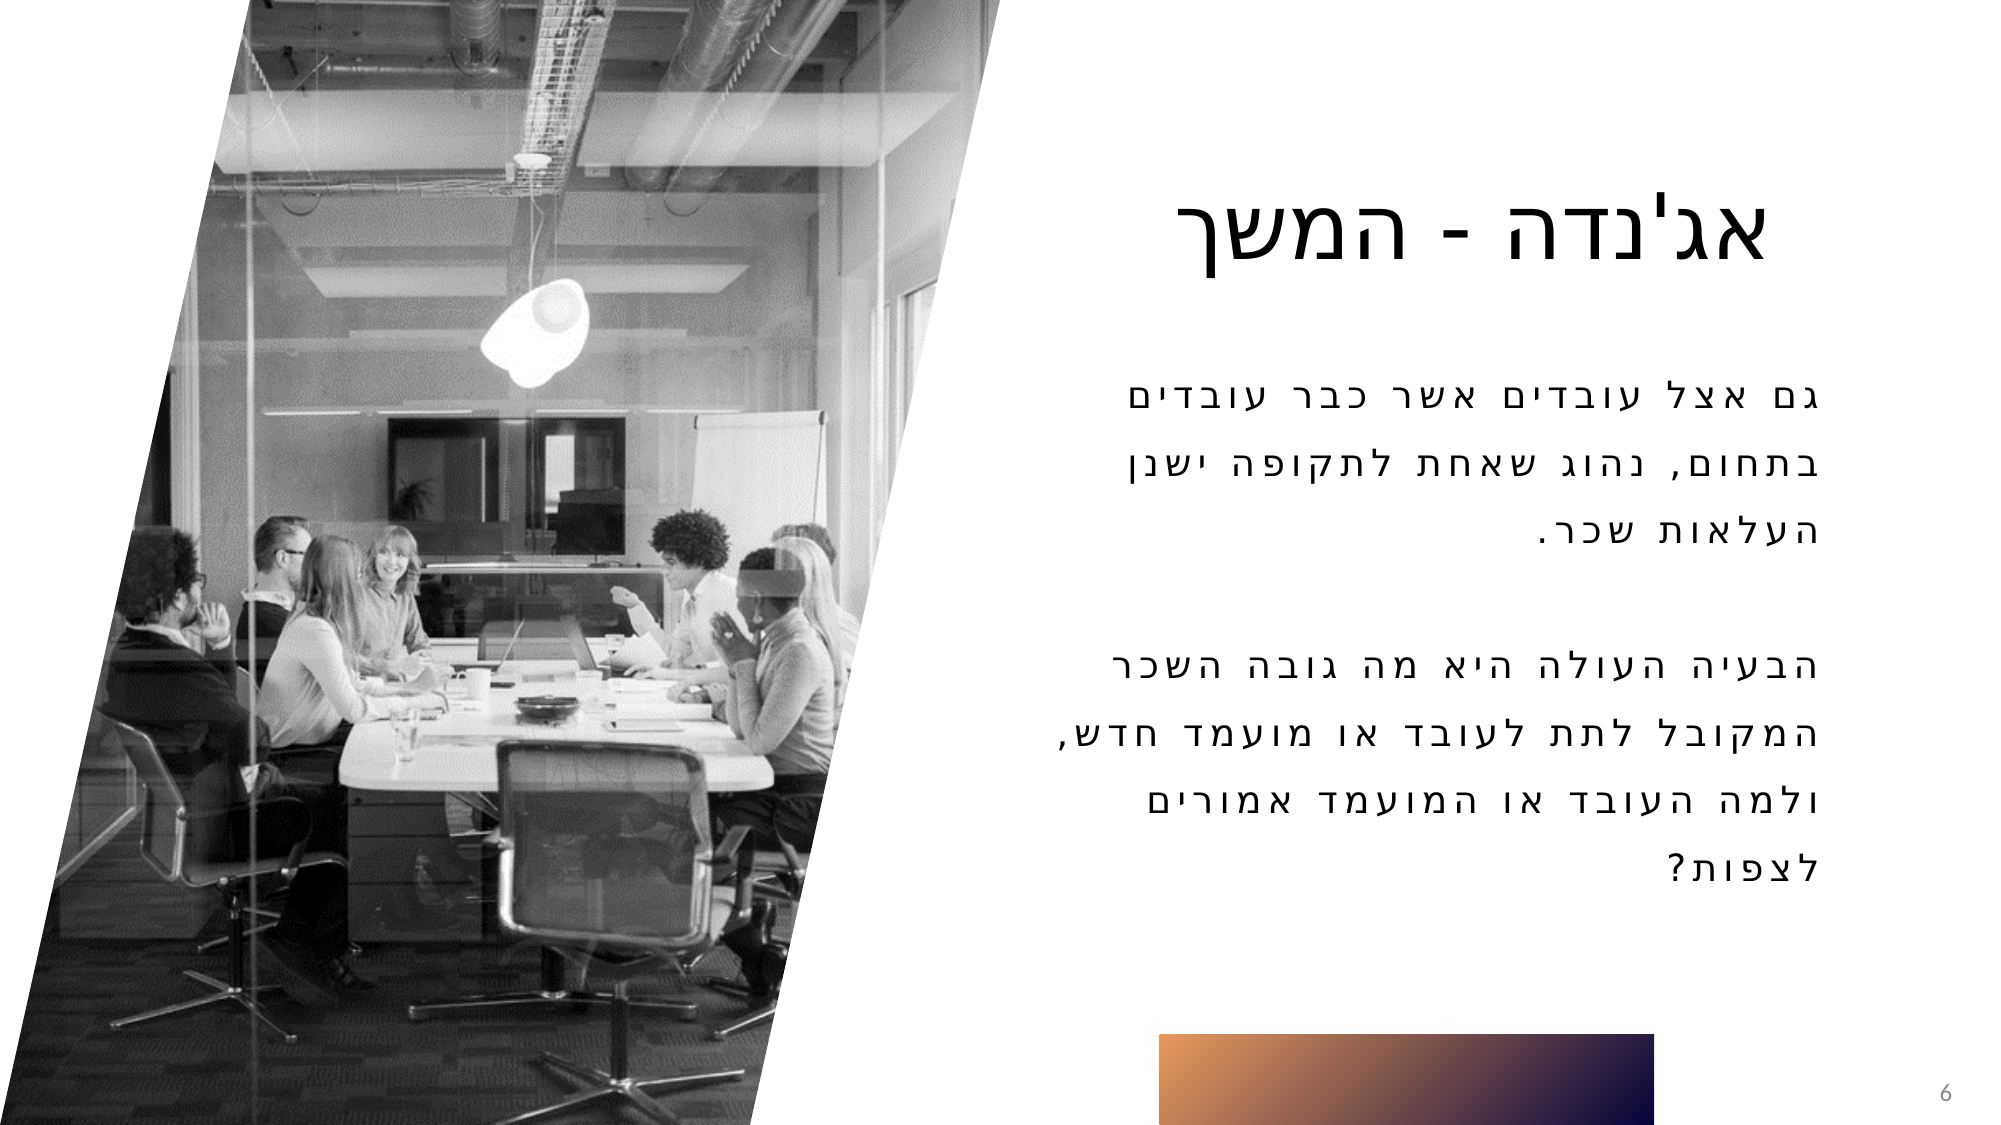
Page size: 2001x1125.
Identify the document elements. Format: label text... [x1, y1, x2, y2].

picture [0, 0, 1000, 1125]
title אג'נדה - המשך [1159, 105, 1955, 341]
list גם אצל עובדים אשר כבר עובדים בתחום, נהוג שאחת לתקופה ישנן העלאות שכר. הבעיה העולה היא מה גובה השכר המקובל לתת לעובד או מועמד חדש, ולמה העובד או המועמד אמורים לצפות? [1000, 341, 1835, 1009]
slide_number 6 [1894, 1061, 1968, 1121]
